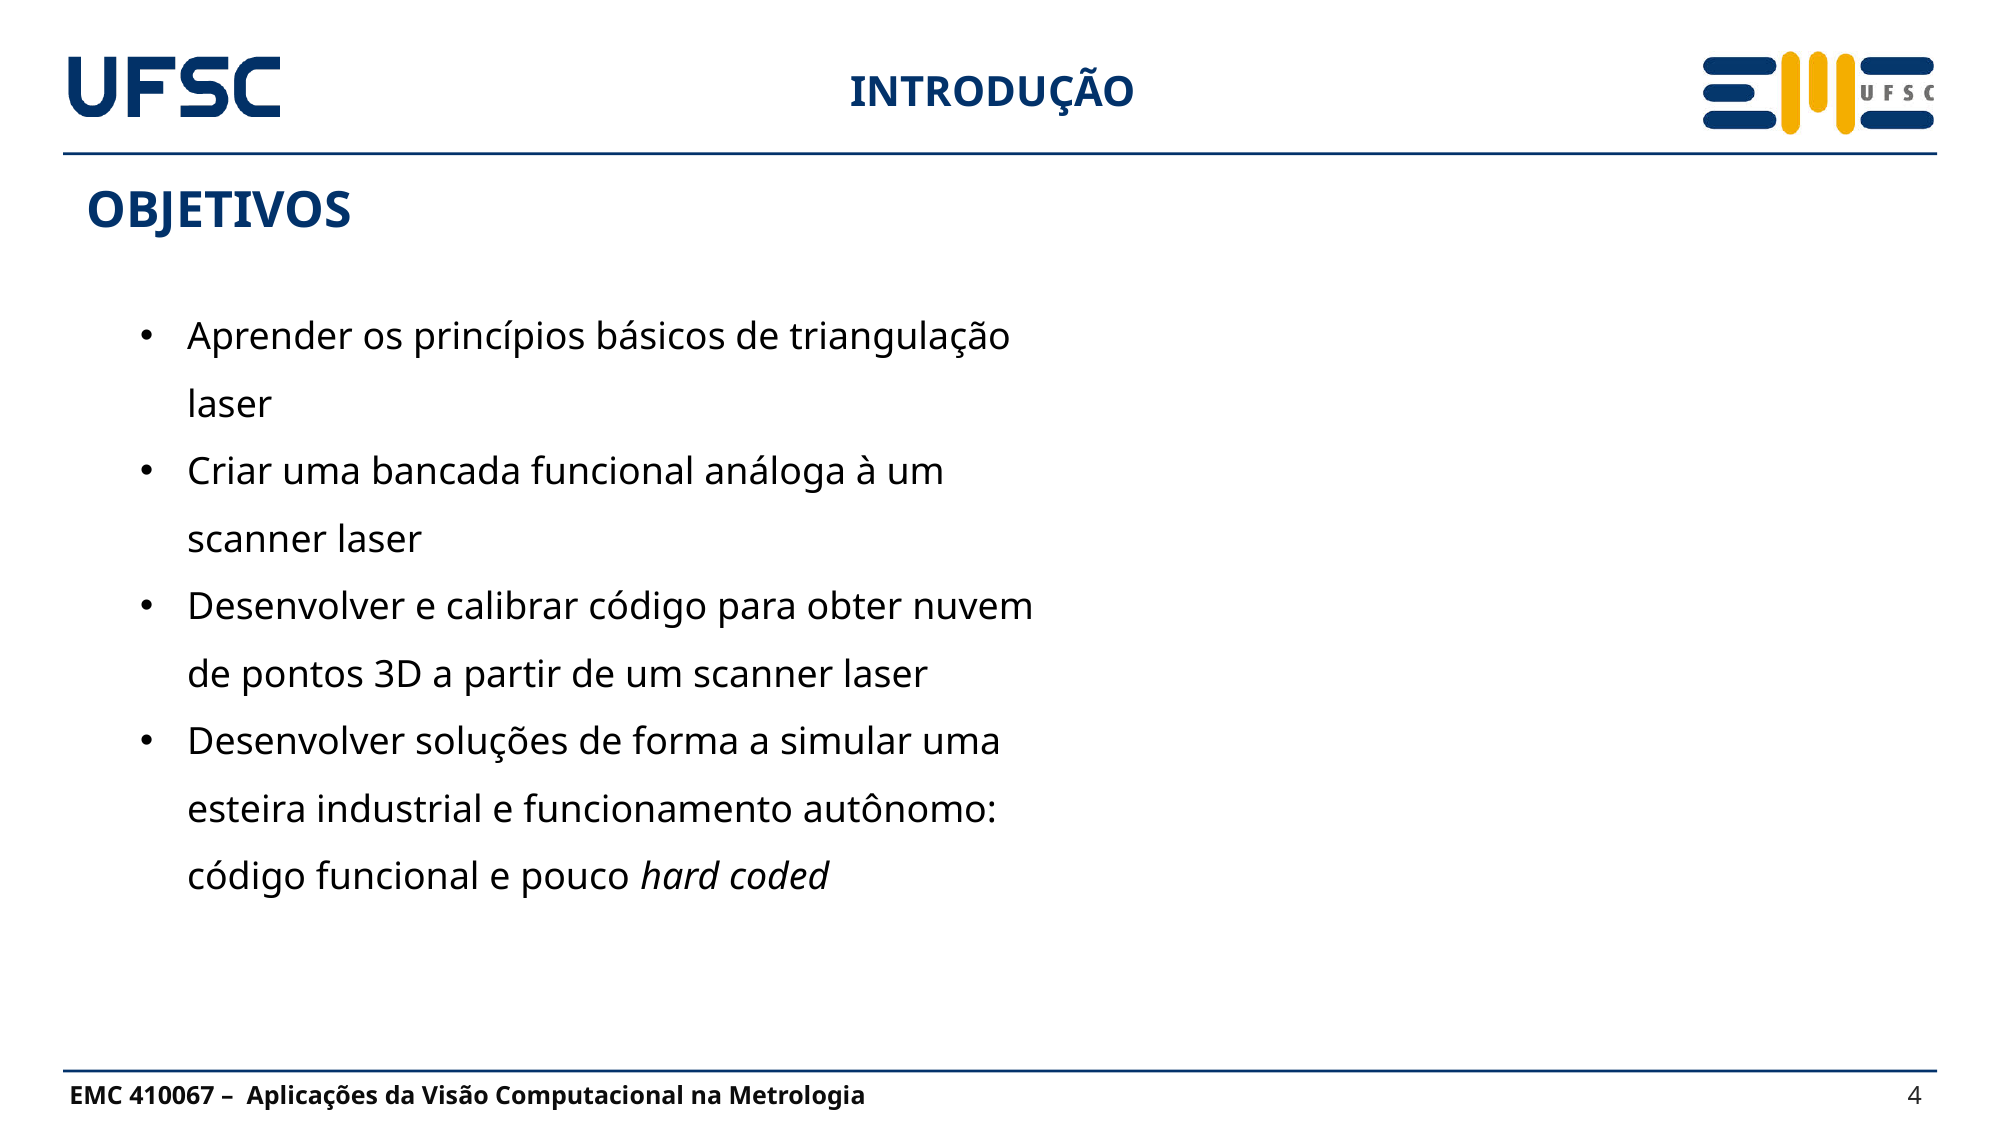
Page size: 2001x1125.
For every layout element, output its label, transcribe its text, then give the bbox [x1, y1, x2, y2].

text_box Aprender os princípios básicos de triangulação laser Criar uma bancada funcional análoga à um scanner laser Desenvolver e calibrar código para obter nuvem de pontos 3D a partir de um scanner laser Desenvolver soluções de forma a simular uma esteira industrial e funcionamento autônomo: código funcional e pouco hard coded [125, 282, 1054, 905]
title INTRODUÇÃO [379, 42, 1607, 138]
picture [68, 56, 280, 117]
picture [1702, 51, 1934, 135]
text_box OBJETIVOS [71, 162, 1948, 257]
